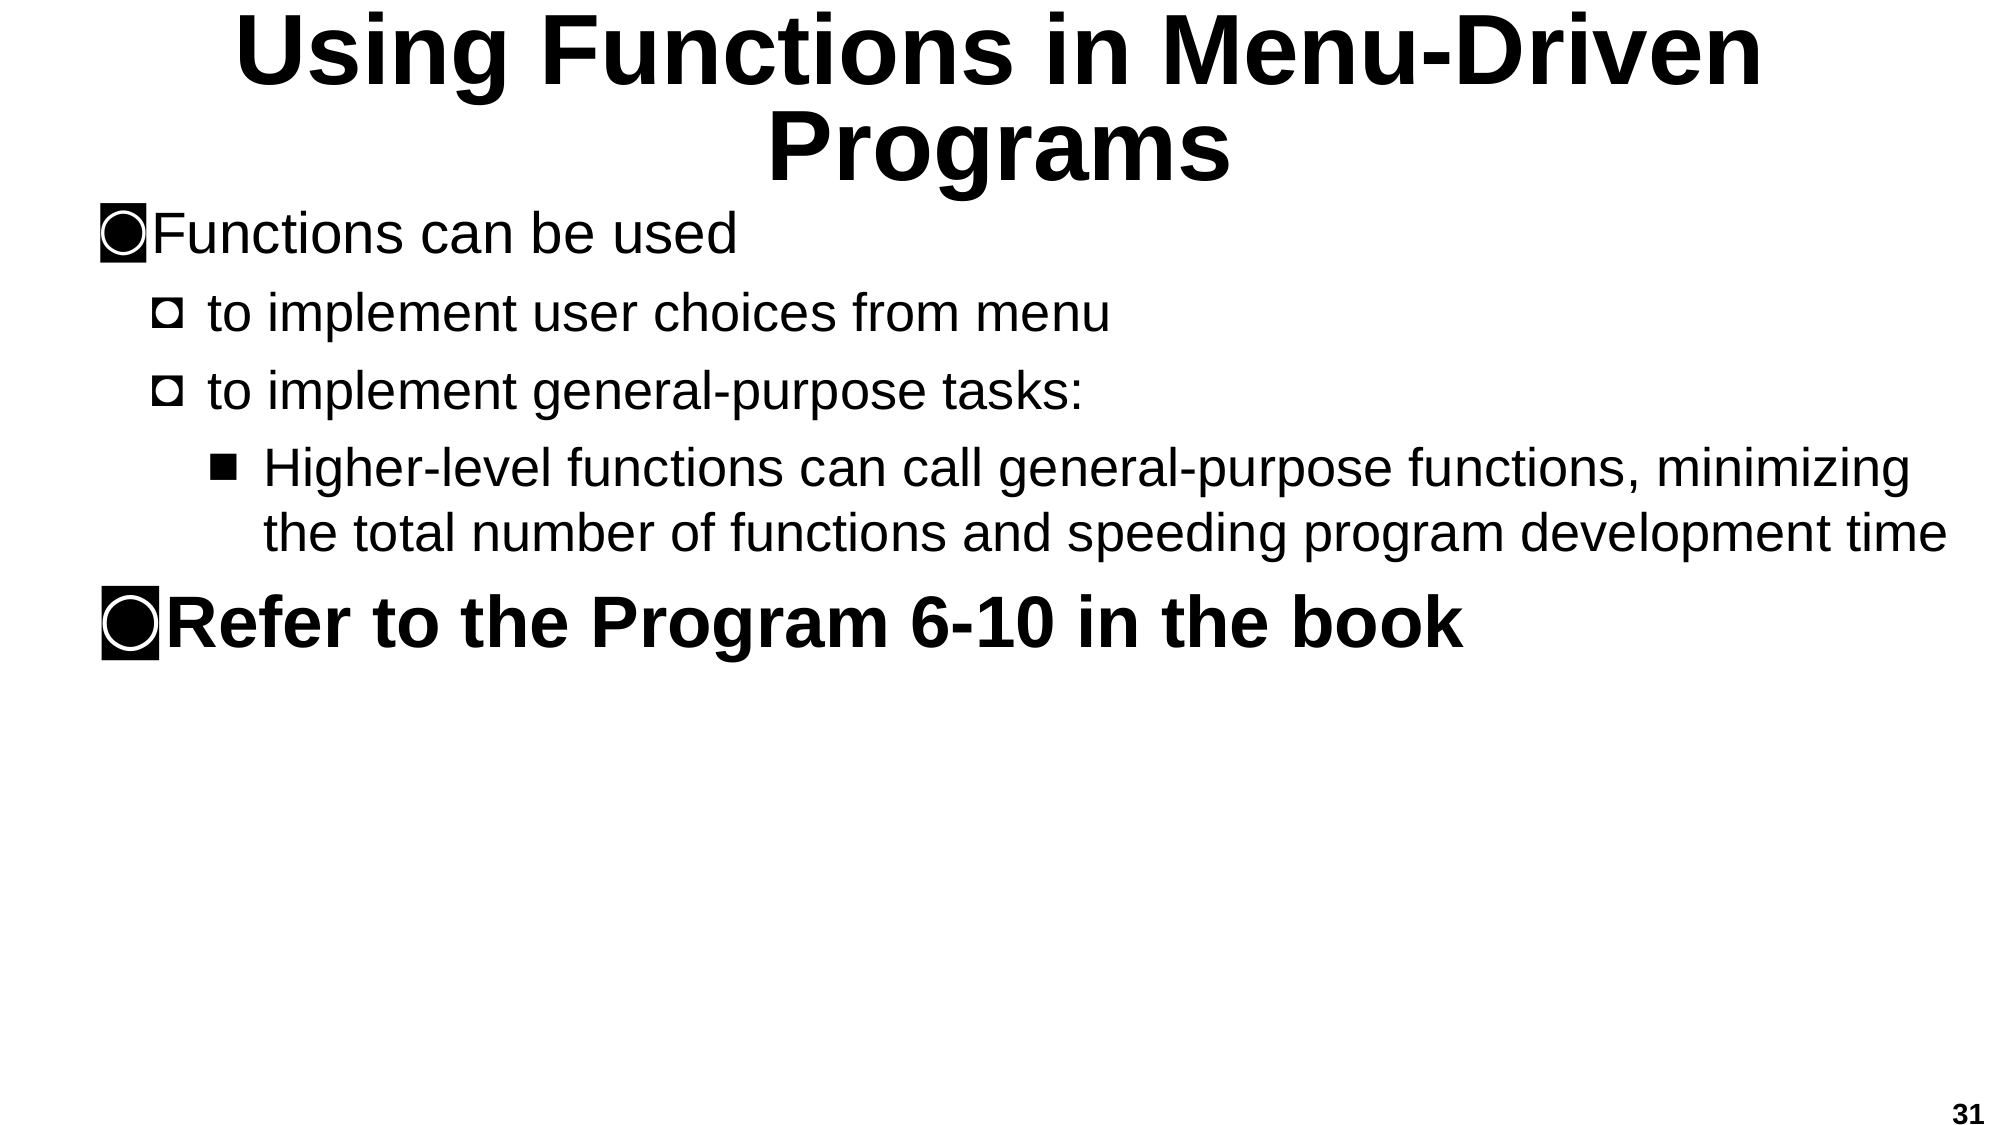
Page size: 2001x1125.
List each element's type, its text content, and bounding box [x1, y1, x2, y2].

list Functions can be used to implement user choices from menu to implement general-purpose tasks: Higher-level functions can call general-purpose functions, minimizing the total number of functions and speeding program development time Refer to the Program 6-10 in the book [80, 187, 2000, 1088]
slide_number 31 [1909, 1087, 2000, 1125]
title Using Functions in Menu-Driven Programs [0, 0, 2000, 180]
